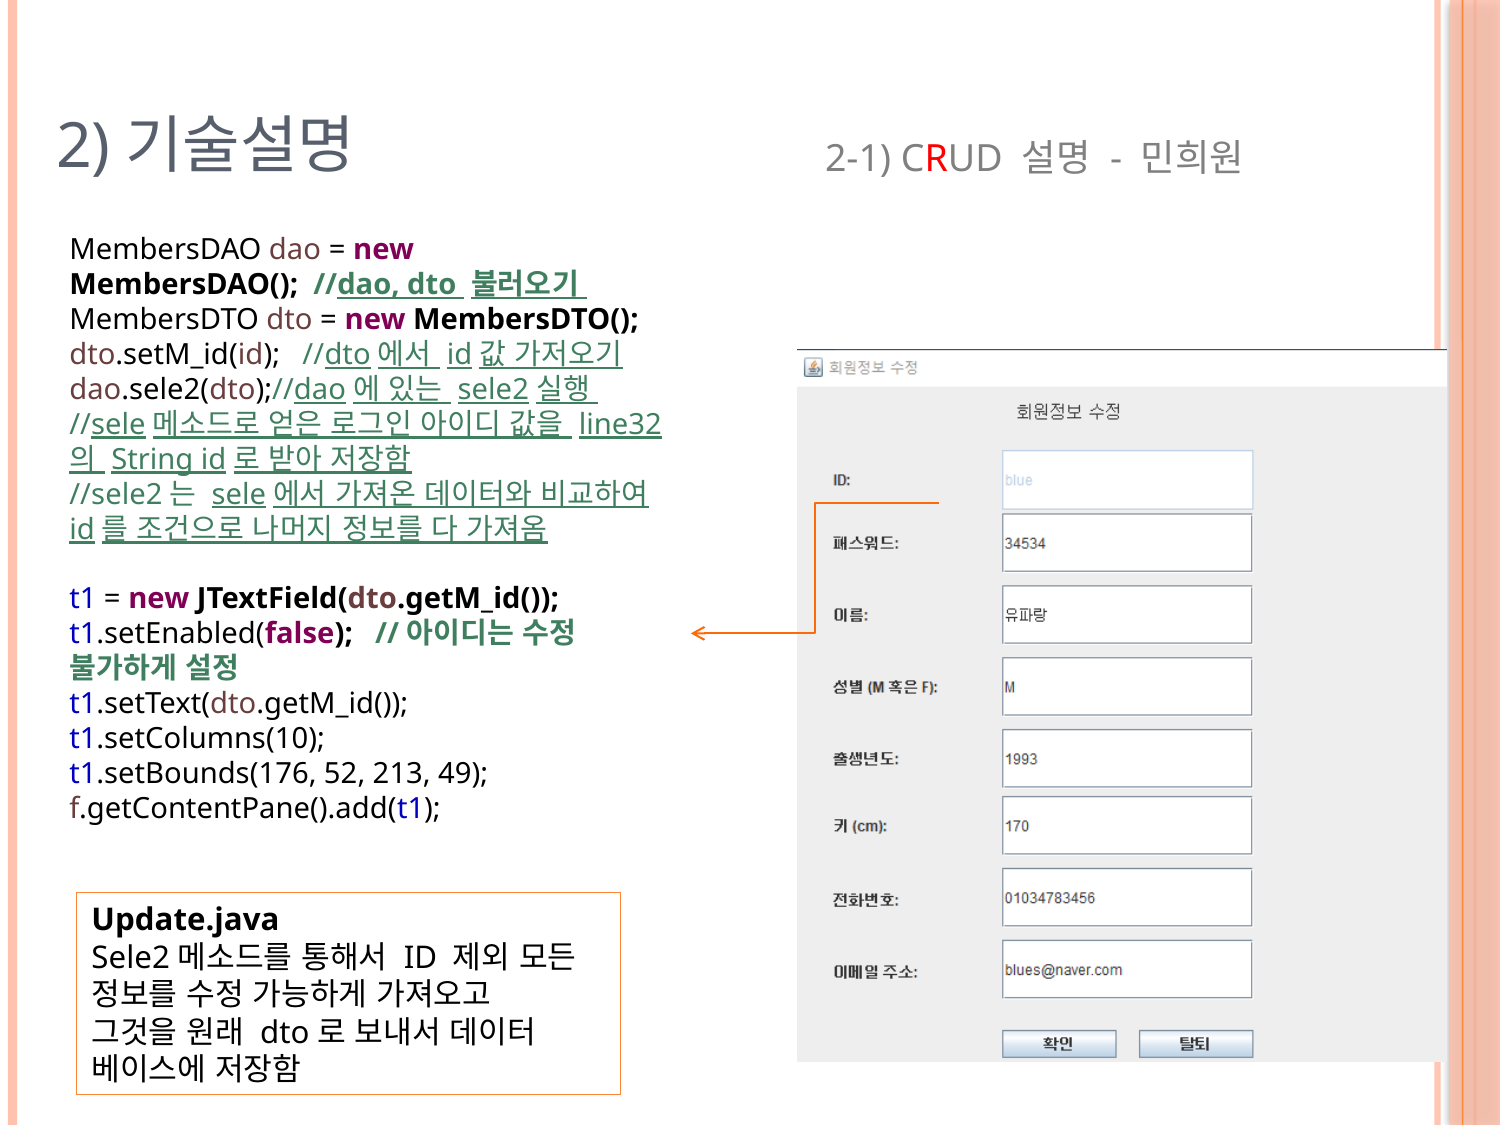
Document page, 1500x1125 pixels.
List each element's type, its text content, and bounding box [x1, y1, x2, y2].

text_box Update.java Sele2메소드를 통해서 ID 제외 모든 정보를 수정 가능하게 가져오고 그것을 원래 dto로 보내서 데이터 베이스에 저장함 [76, 892, 621, 1095]
text_box 2-1) CRUD 설명 - 민희원 [810, 127, 1260, 187]
title 2)기술설명 [41, 0, 1267, 188]
picture [796, 349, 1448, 1062]
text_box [690, 502, 940, 634]
text_box MembersDAO dao = new MembersDAO(); //dao, dto 불러오기 MembersDTO dto = new MembersDTO(); dto.setM_id(id); //dto에서 id값 가저오기 dao.sele2(dto);//dao에 있는 sele2실행 //sele메소드로 얻은 로그인 아이디 값을 line32의 String id로 받아 저장함 //sele2는 sele에서 가져온 데이터와 비교하여 id를 조건으로 나머지 정보를 다 가져옴 t1 = new JTextField(dto.getM_id()); t1.setEnabled(false); //아이디는 수정 불가하게 설정 t1.setText(dto.getM_id()); t1.setColumns(10); t1.setBounds(176, 52, 213, 49); f.getContentPane().add(t1); [54, 222, 691, 832]
